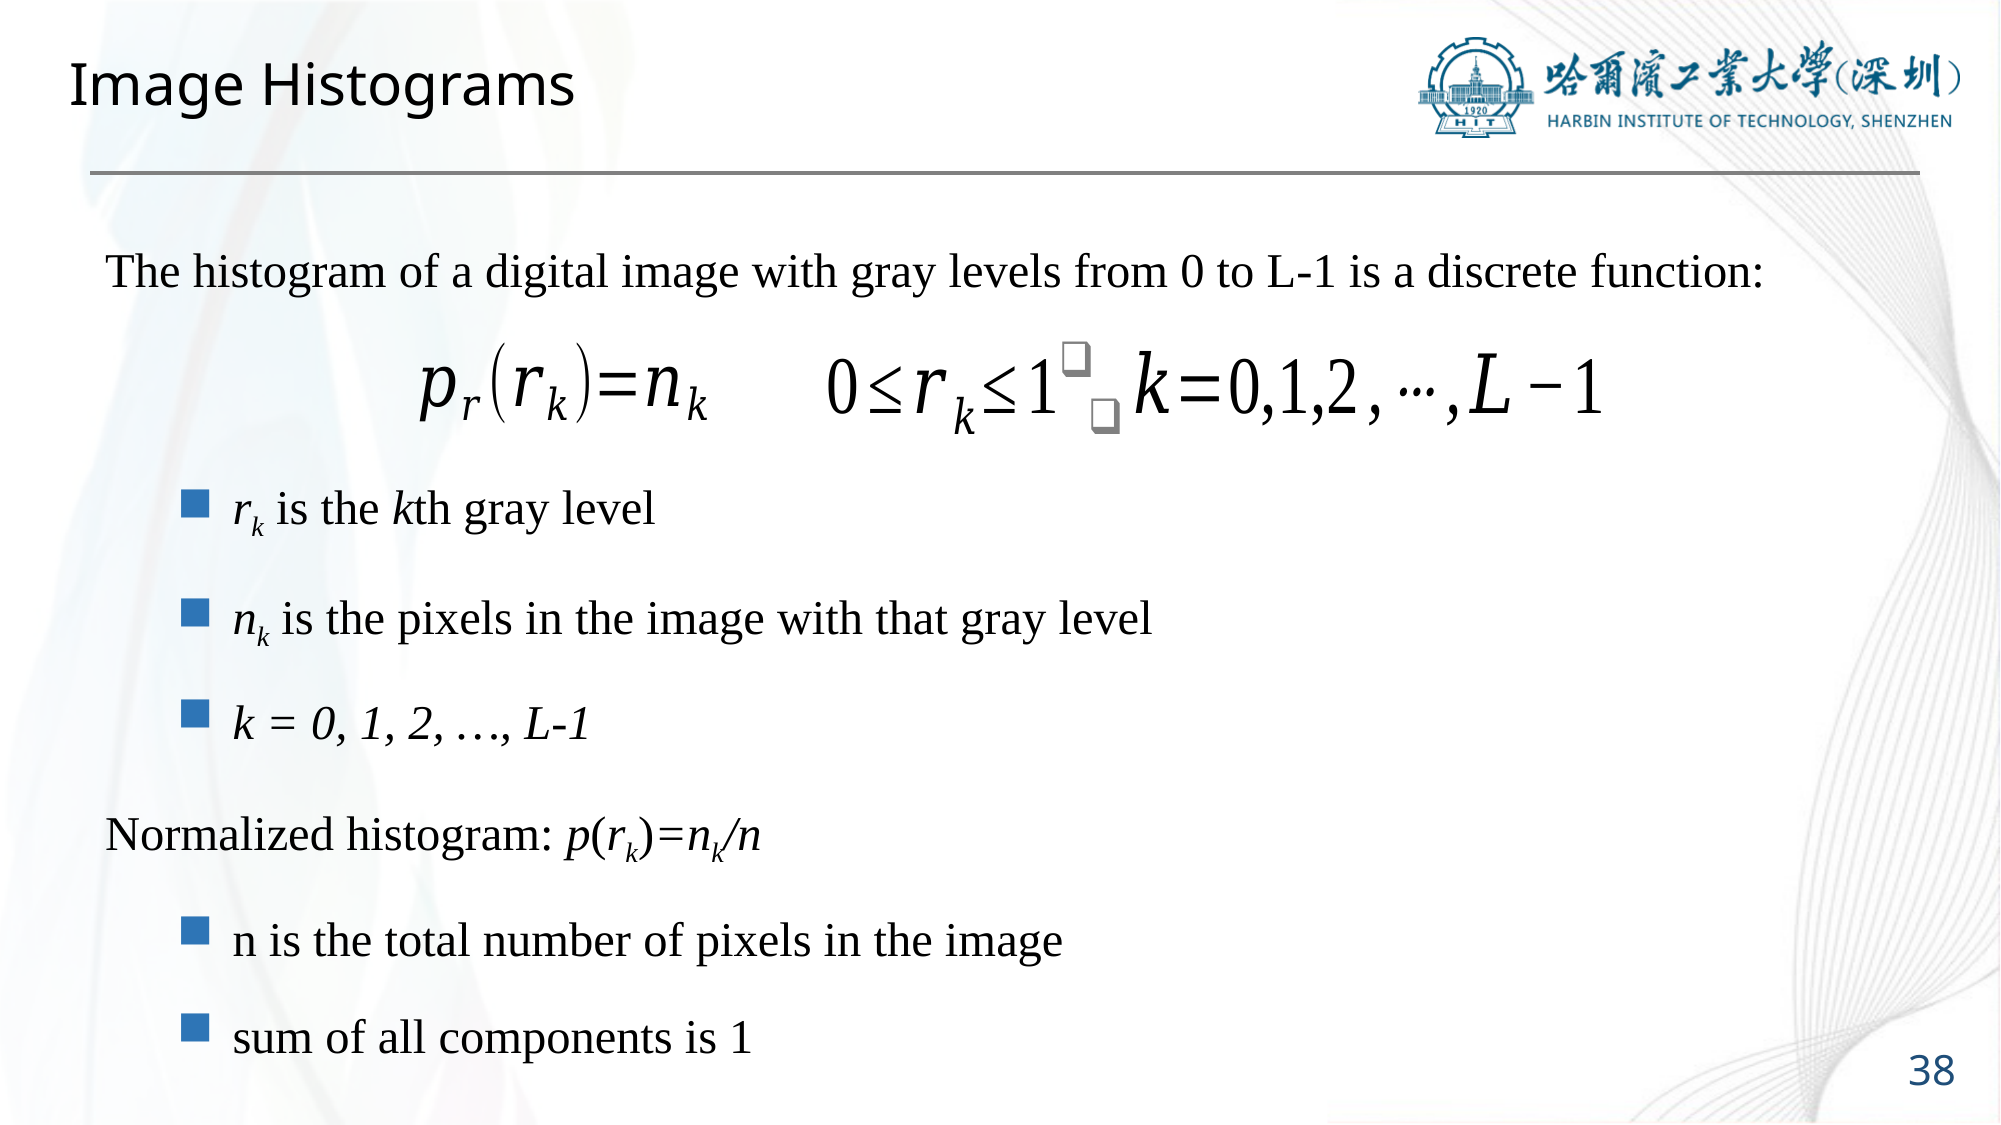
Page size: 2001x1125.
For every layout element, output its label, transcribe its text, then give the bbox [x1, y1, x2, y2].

title Image Histograms [54, 0, 1385, 174]
picture [0, 0, 2001, 1125]
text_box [417, 336, 1606, 446]
slide_number 38 [1521, 1042, 1972, 1103]
list The histogram of a digital image with gray levels from 0 to L-1 is a discrete function: rk is the kth gray level nk is the pixels in the image with that gray level k = 0, 1, 2, …, L-1 Normalized histogram: p(rk)=nk/n n is the total number of pixels in the image sum of all components is 1 [90, 202, 1934, 1073]
